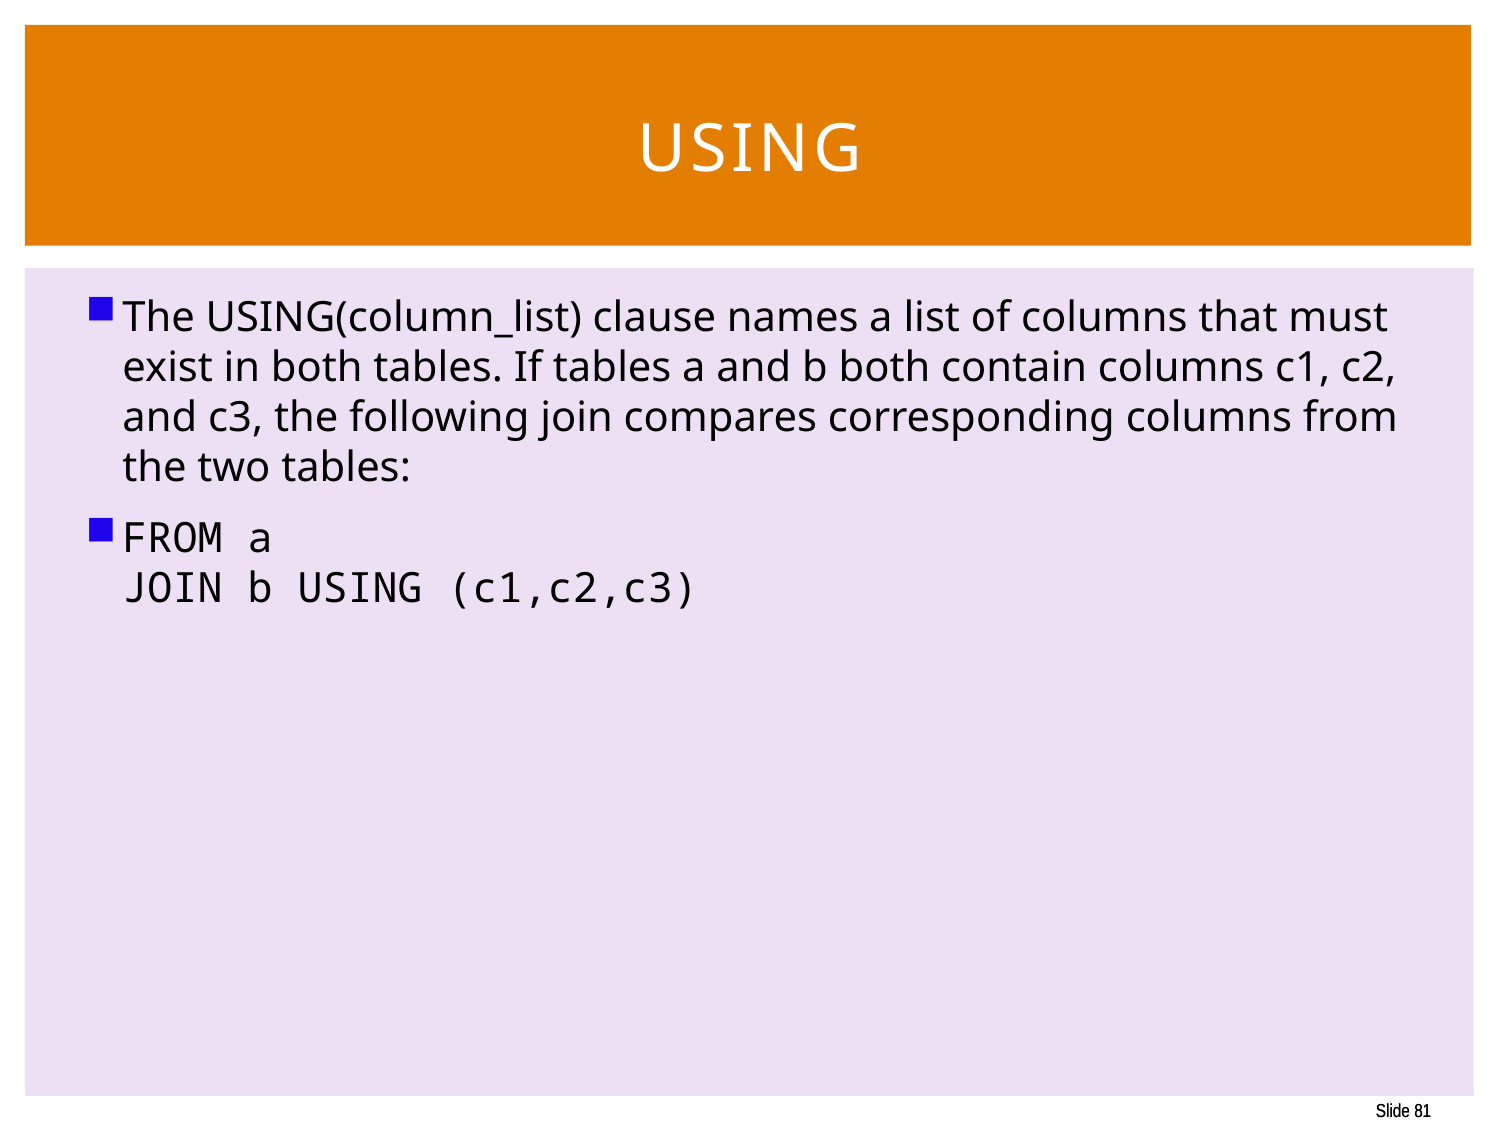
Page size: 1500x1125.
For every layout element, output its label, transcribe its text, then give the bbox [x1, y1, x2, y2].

title USING [62, 58, 1438, 232]
list The USING(column_list) clause names a list of columns that must exist in both tables. If tables a and b both contain columns c1, c2, and c3, the following join compares corresponding columns from the two tables: FROM a JOIN b USING (c1,c2,c3) [62, 281, 1442, 1005]
